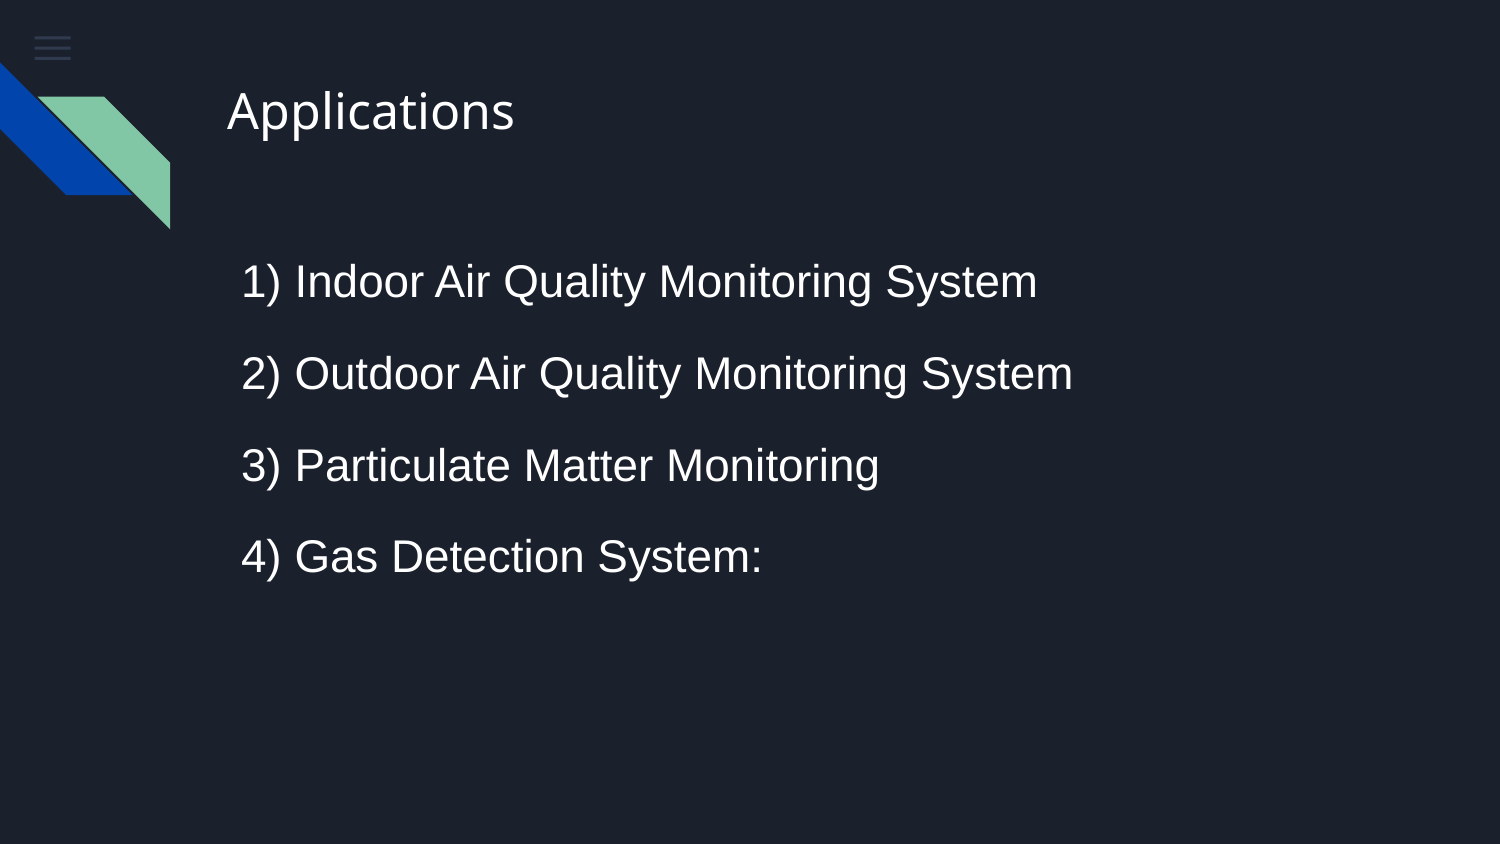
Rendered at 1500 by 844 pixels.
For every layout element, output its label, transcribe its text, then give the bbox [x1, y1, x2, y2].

title Applications [212, 64, 1368, 215]
text_box 1) Indoor Air Quality Monitoring System 2) Outdoor Air Quality Monitoring System 3) Particulate Matter Monitoring 4) Gas Detection System: [226, 231, 1195, 681]
